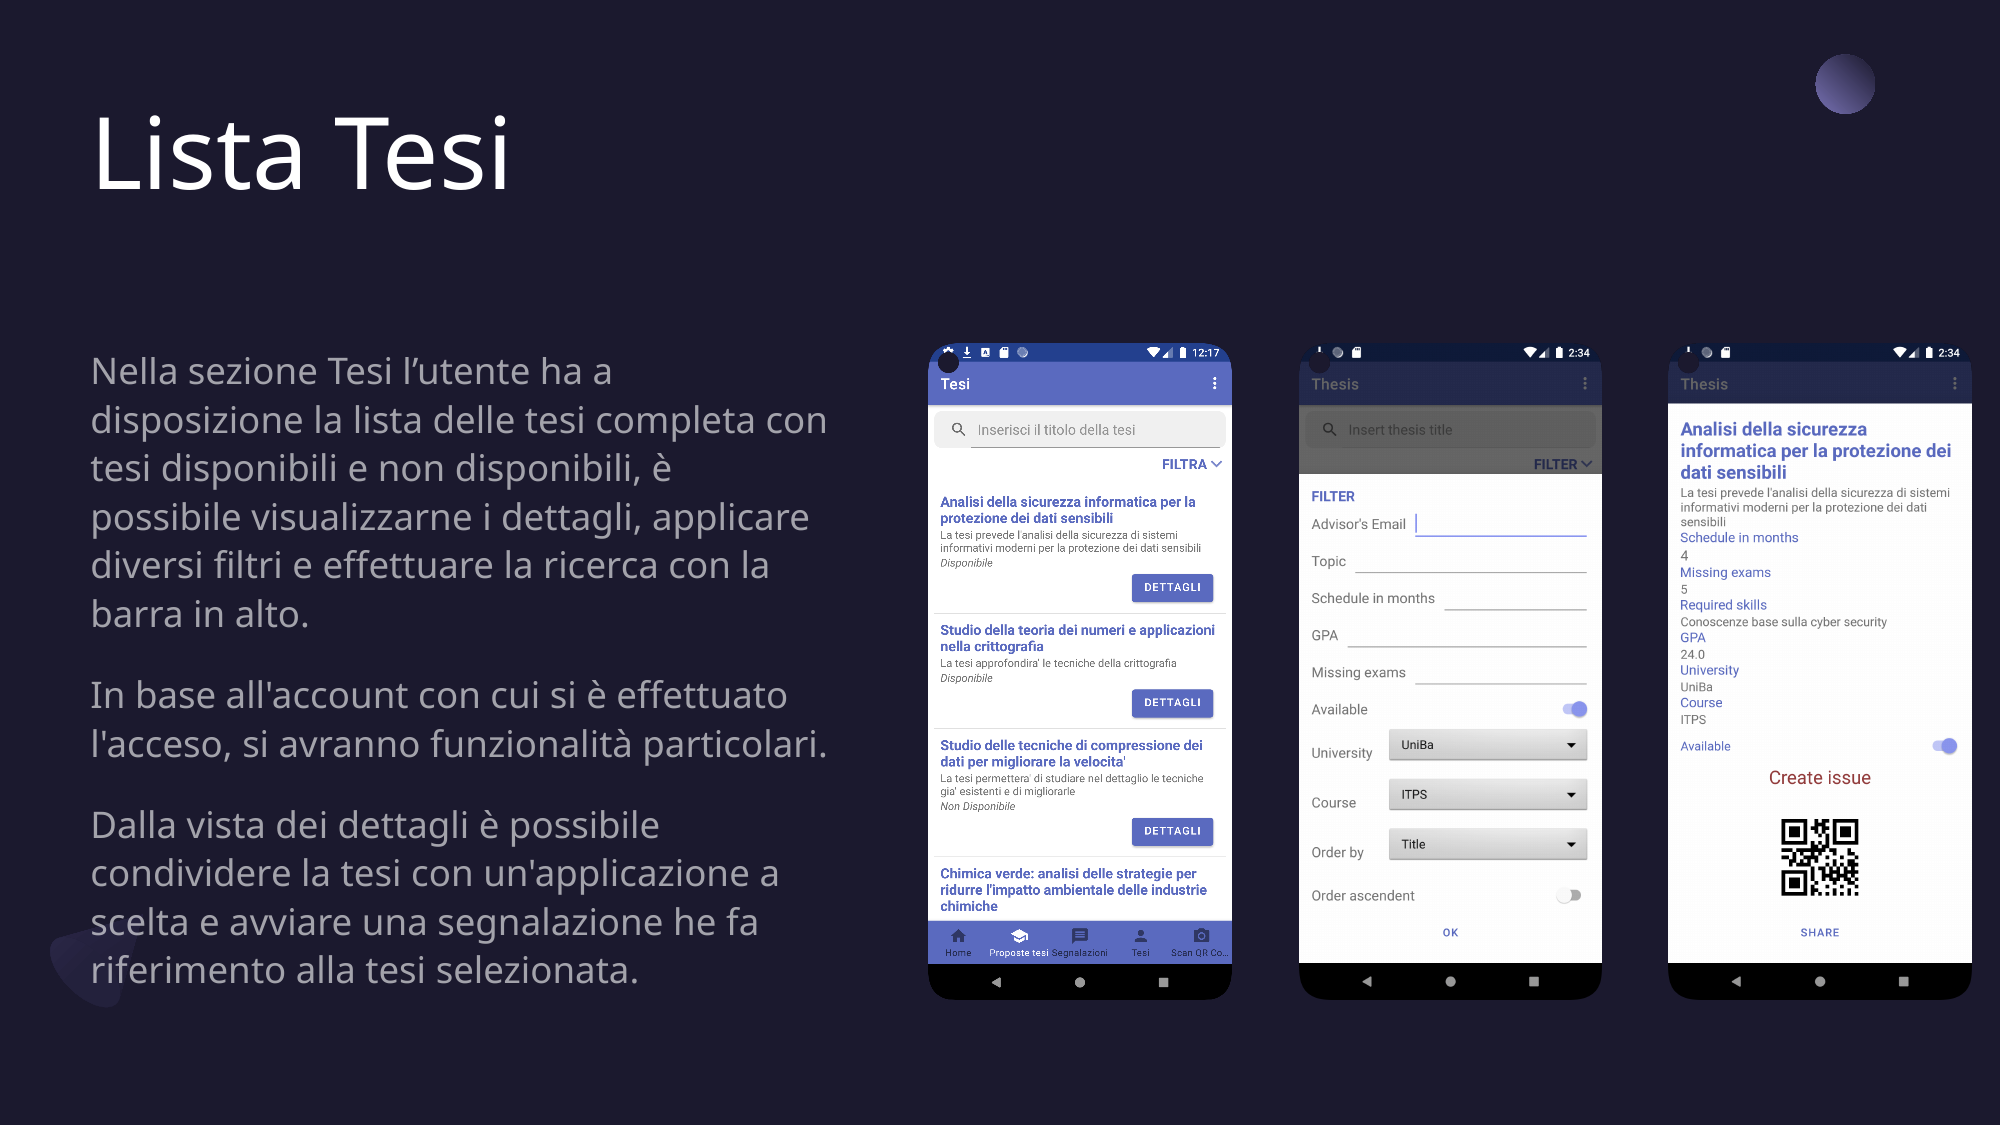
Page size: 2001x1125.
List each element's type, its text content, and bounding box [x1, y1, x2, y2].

title Lista Tesi [90, 90, 1910, 309]
picture [1299, 343, 1602, 1000]
list Nella sezione Tesi l’utente ha a disposizione la lista delle tesi completa con tesi disponibili e non disponibili, è possibile visualizzarne i dettagli, applicare diversi filtri e effettuare la ricerca con la barra in alto. In base all'account con cui si è effettuato l'acceso, si avranno funzionalità particolari. Dalla vista dei dettagli è possibile condividere la tesi con un'applicazione a scelta e avviare una segnalazione he fa riferimento alla tesi selezionata. [90, 343, 832, 1000]
picture [1668, 343, 1972, 1000]
picture [928, 343, 1232, 1000]
